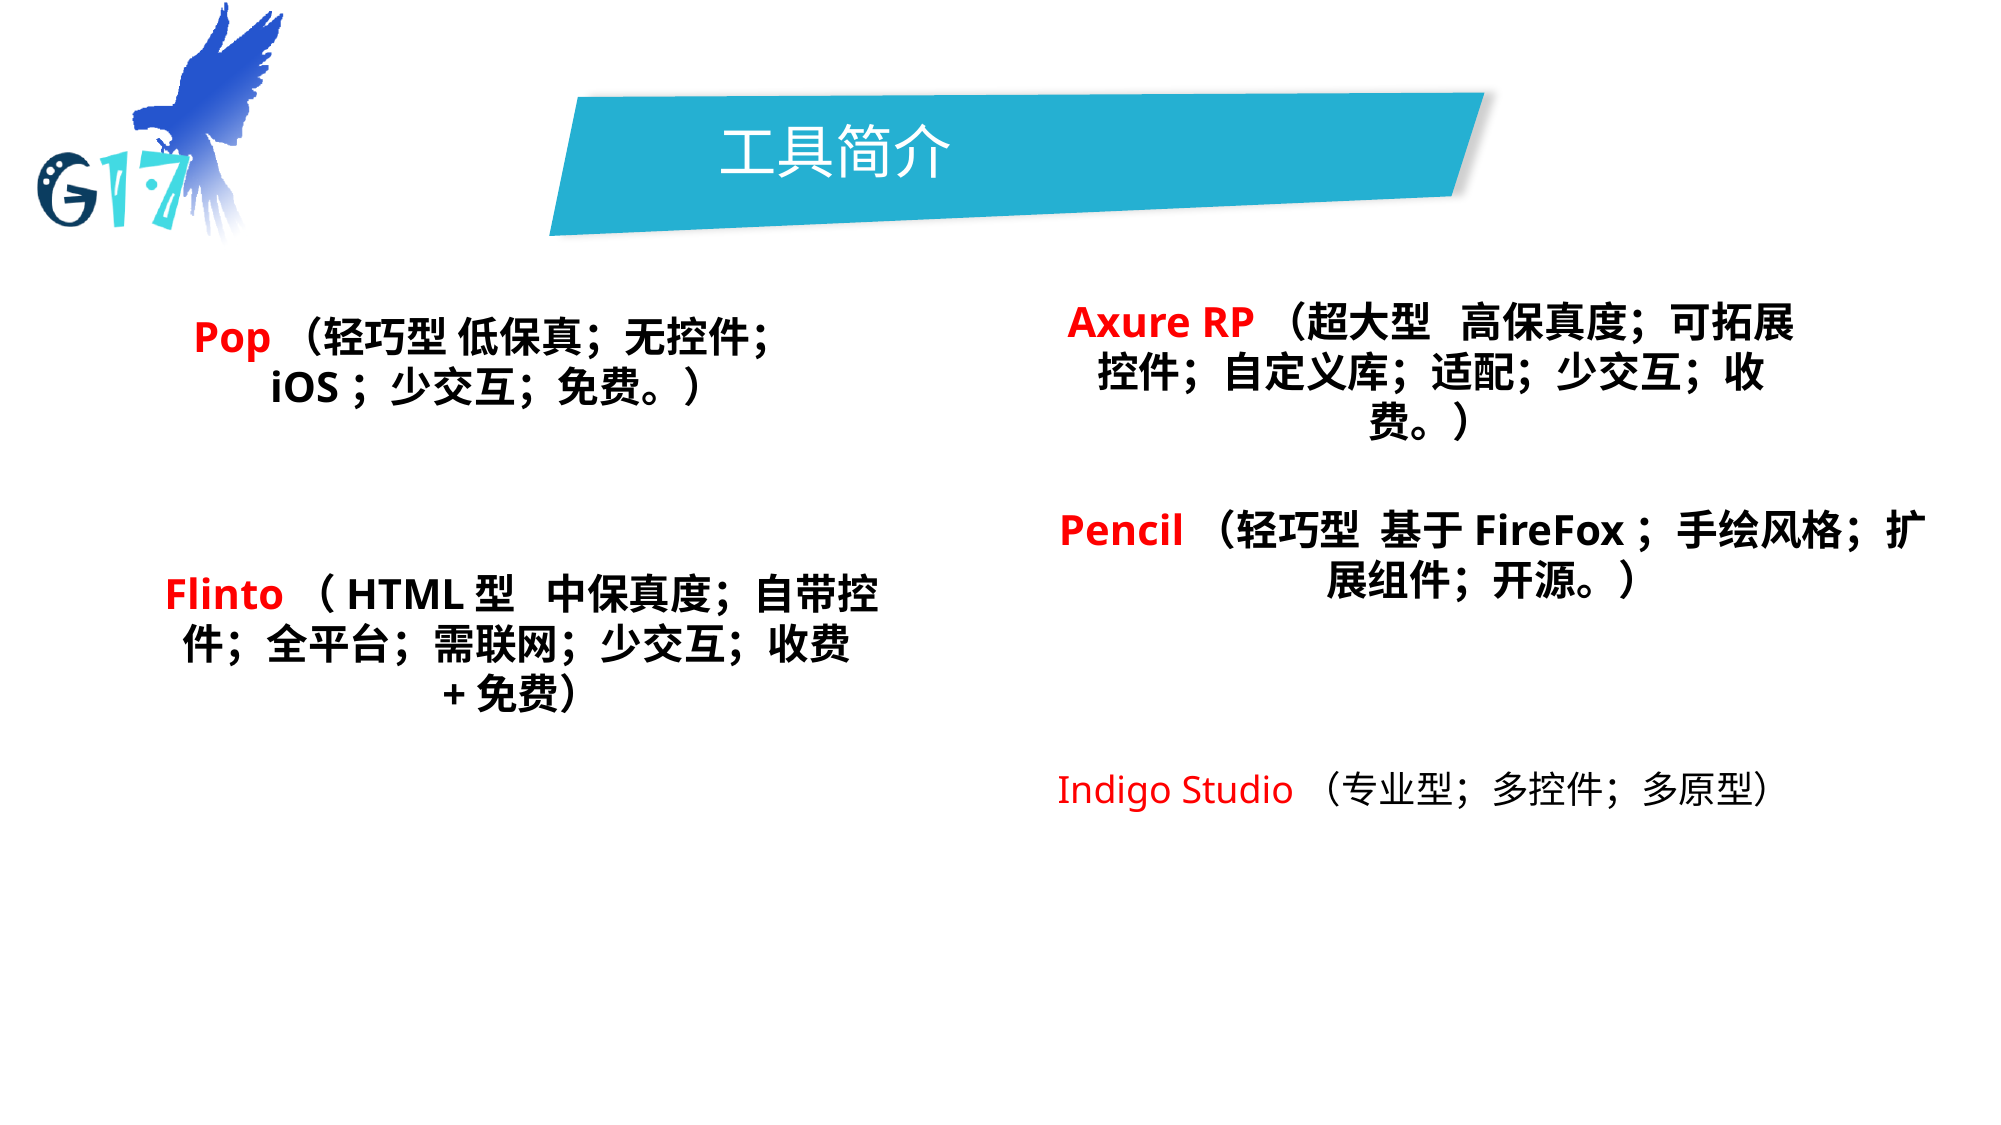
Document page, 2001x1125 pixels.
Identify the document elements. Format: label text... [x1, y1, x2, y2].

text_box 工具简介 [703, 108, 967, 193]
text_box Axure RP（超大型 高保真度；可拓展控件；自定义库；适配；少交互；收费。） [1040, 261, 1822, 449]
text_box Flinto（HTML型 中保真度；自带控件；全平台；需联网；少交互；收费+免费） [145, 567, 899, 709]
text_box Pop（轻巧型 低保真；无控件；iOS；少交互；免费。） [120, 310, 875, 546]
picture [0, 0, 286, 250]
text_box Pencil（轻巧型 基于FireFox；手绘风格；扩展组件；开源。） [1040, 496, 1946, 612]
text_box Indigo Studio（专业型；多控件；多原型） [1042, 758, 1806, 819]
